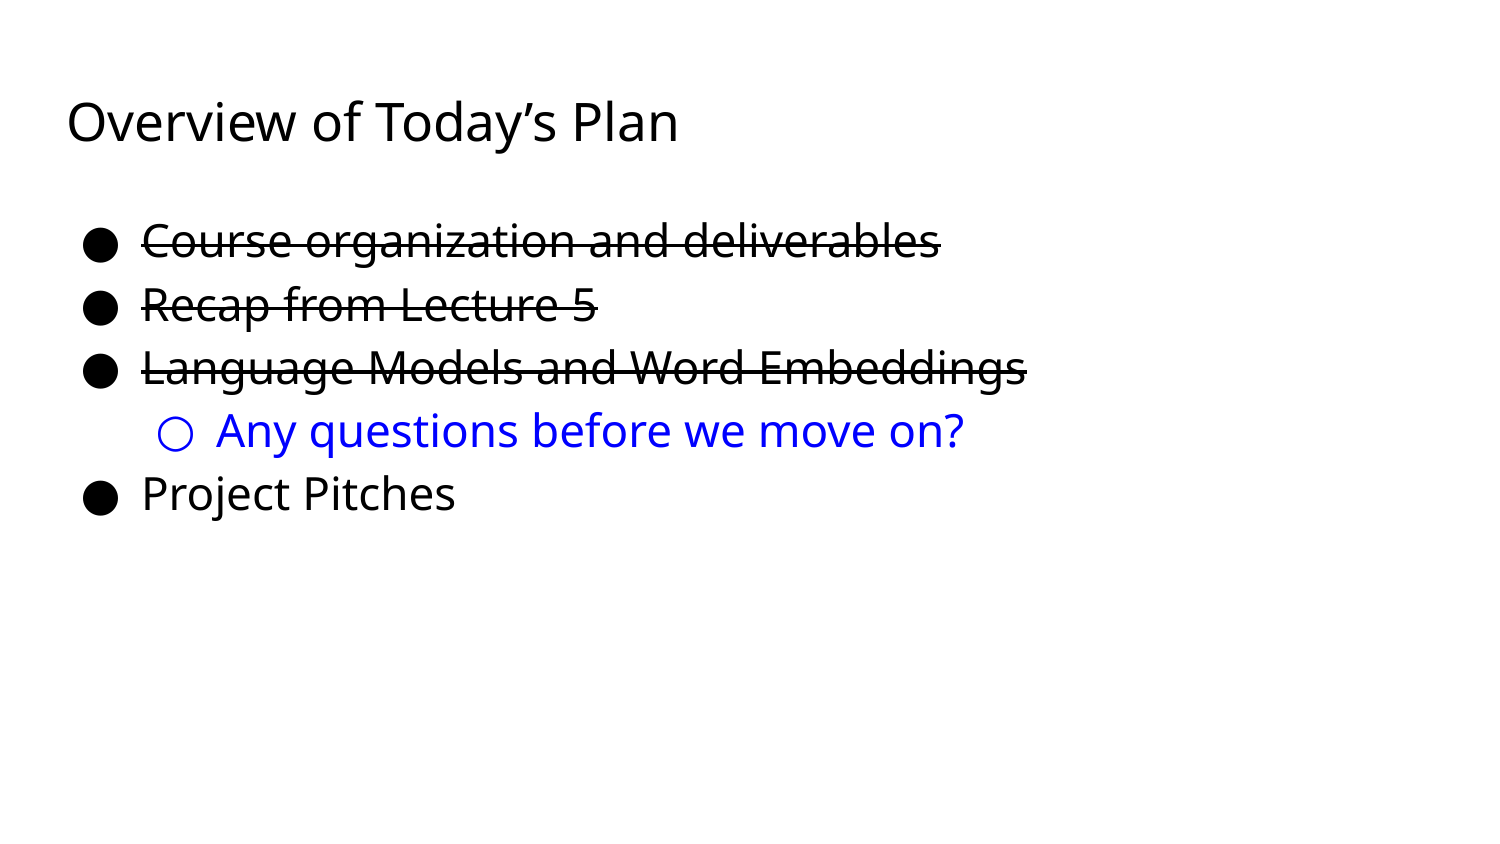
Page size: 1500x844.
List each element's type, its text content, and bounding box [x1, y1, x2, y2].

title Overview of Today’s Plan [51, 72, 1449, 167]
list Course organization and deliverables Recap from Lecture 5 Language Models and Word Embeddings Any questions before we move on? Project Pitches [51, 189, 1449, 750]
